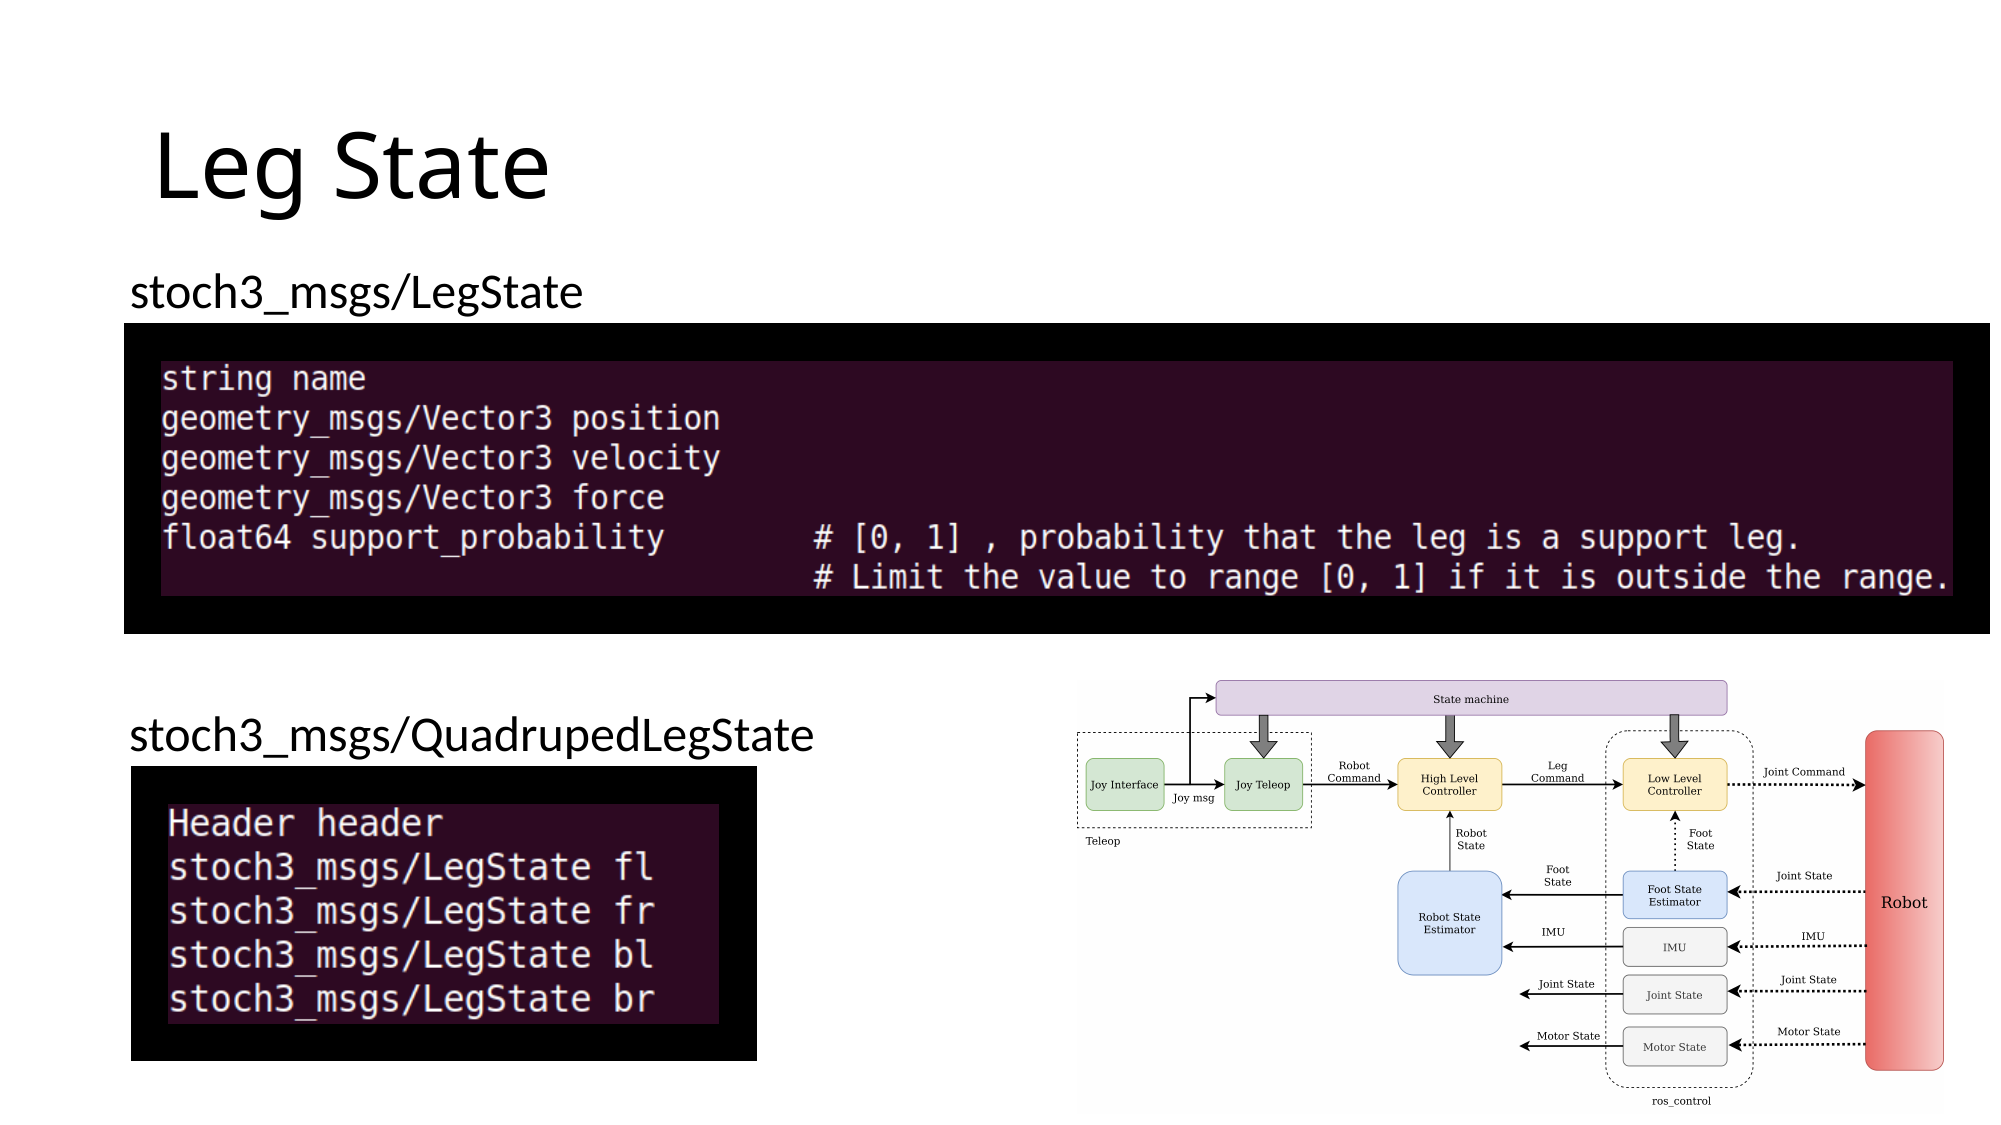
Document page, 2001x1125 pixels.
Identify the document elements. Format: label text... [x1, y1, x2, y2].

picture [161, 360, 1953, 597]
text_box stoch3_msgs/QuadrupedLegState [114, 694, 890, 770]
text_box stoch3_msgs/LegState [114, 250, 801, 326]
picture [1077, 680, 1944, 1114]
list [168, 803, 720, 1024]
title Leg State [137, 59, 1863, 278]
